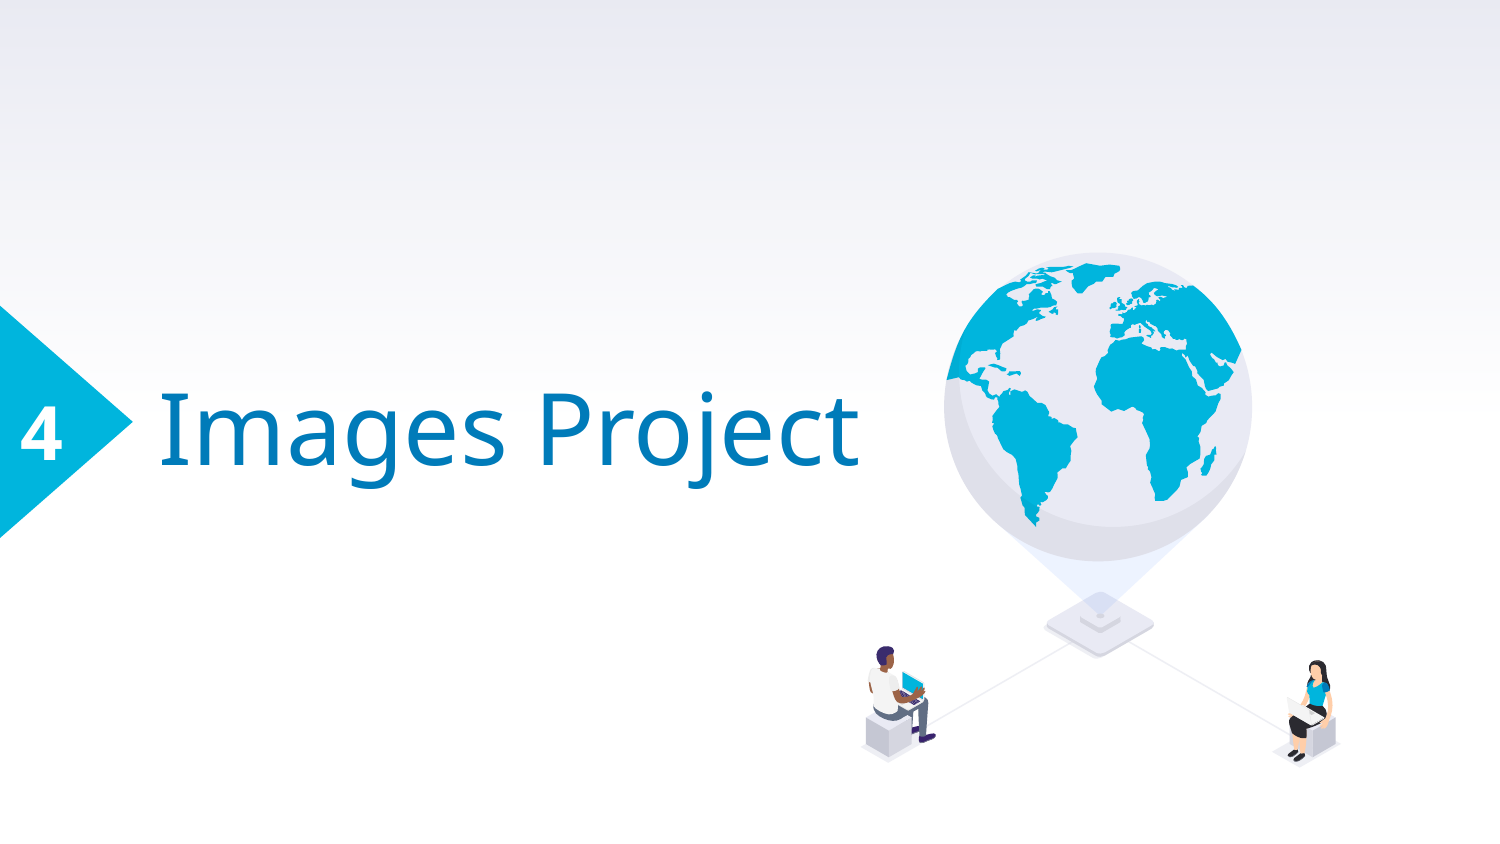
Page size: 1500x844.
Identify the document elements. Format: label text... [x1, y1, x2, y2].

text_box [860, 252, 1342, 768]
text_box 4 [0, 377, 418, 483]
title Images Project [158, 294, 855, 485]
